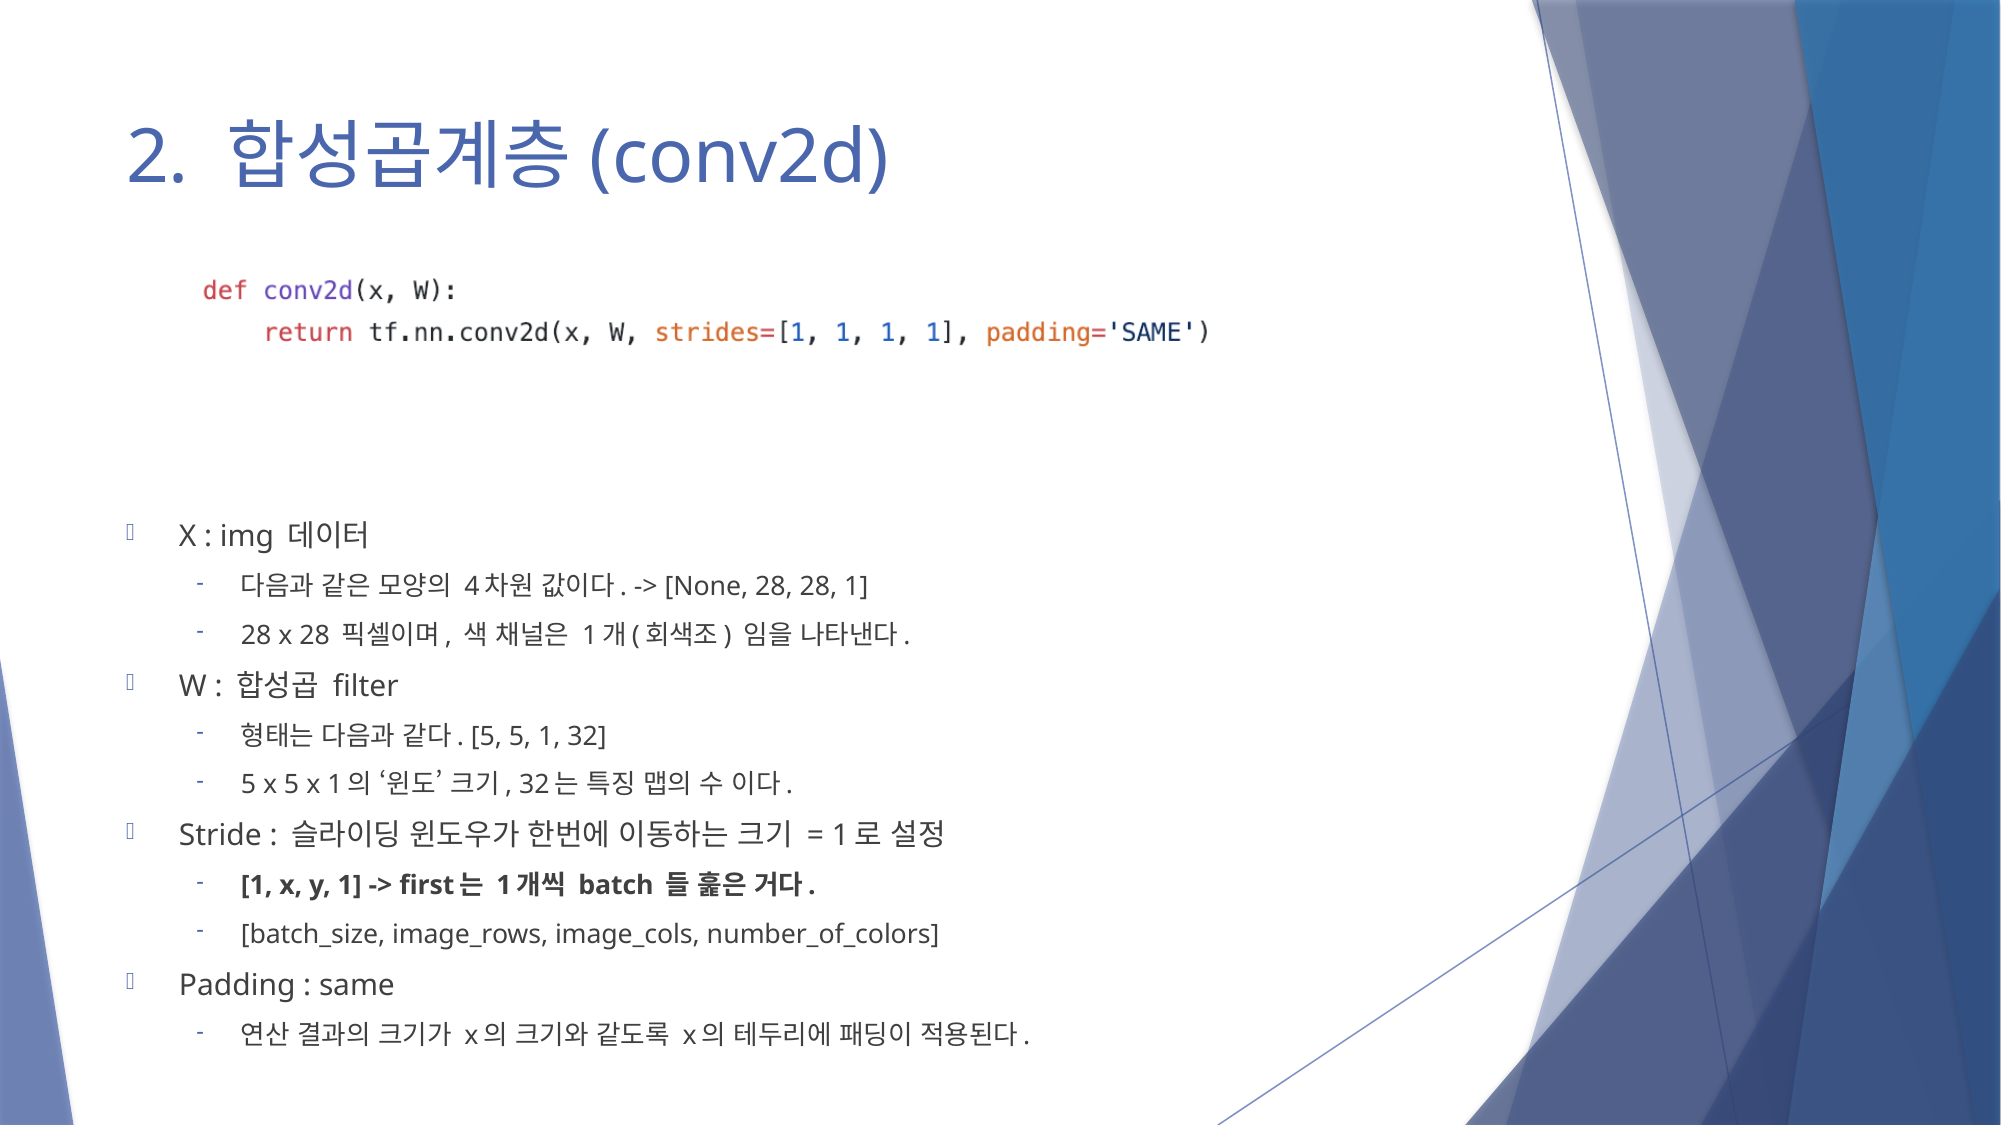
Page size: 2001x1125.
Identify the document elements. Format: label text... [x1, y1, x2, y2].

list X : img 데이터 다음과 같은 모양의 4차원 값이다. -> [None, 28, 28, 1] 28 x 28 픽셀이며, 색 채널은 1개(회색조) 임을 나타낸다. W : 합성곱 filter 형태는 다음과 같다. [5, 5, 1, 32] 5 x 5 x 1의 ‘윈도’ 크기, 32는 특징 맵의 수 이다. Stride : 슬라이딩 윈도우가 한번에 이동하는 크기 = 1로 설정 [1, x, y, 1] -> first는 1개씩 batch 들 훑은 거다. [batch_size, image_rows, image_cols, number_of_colors] Padding : same 연산 결과의 크기가 x의 크기와 같도록 x의 테두리에 패딩이 적용된다. [111, 456, 1652, 1060]
title 2. 합성곱계층(conv2d) [111, 99, 1522, 317]
picture [186, 250, 1288, 387]
